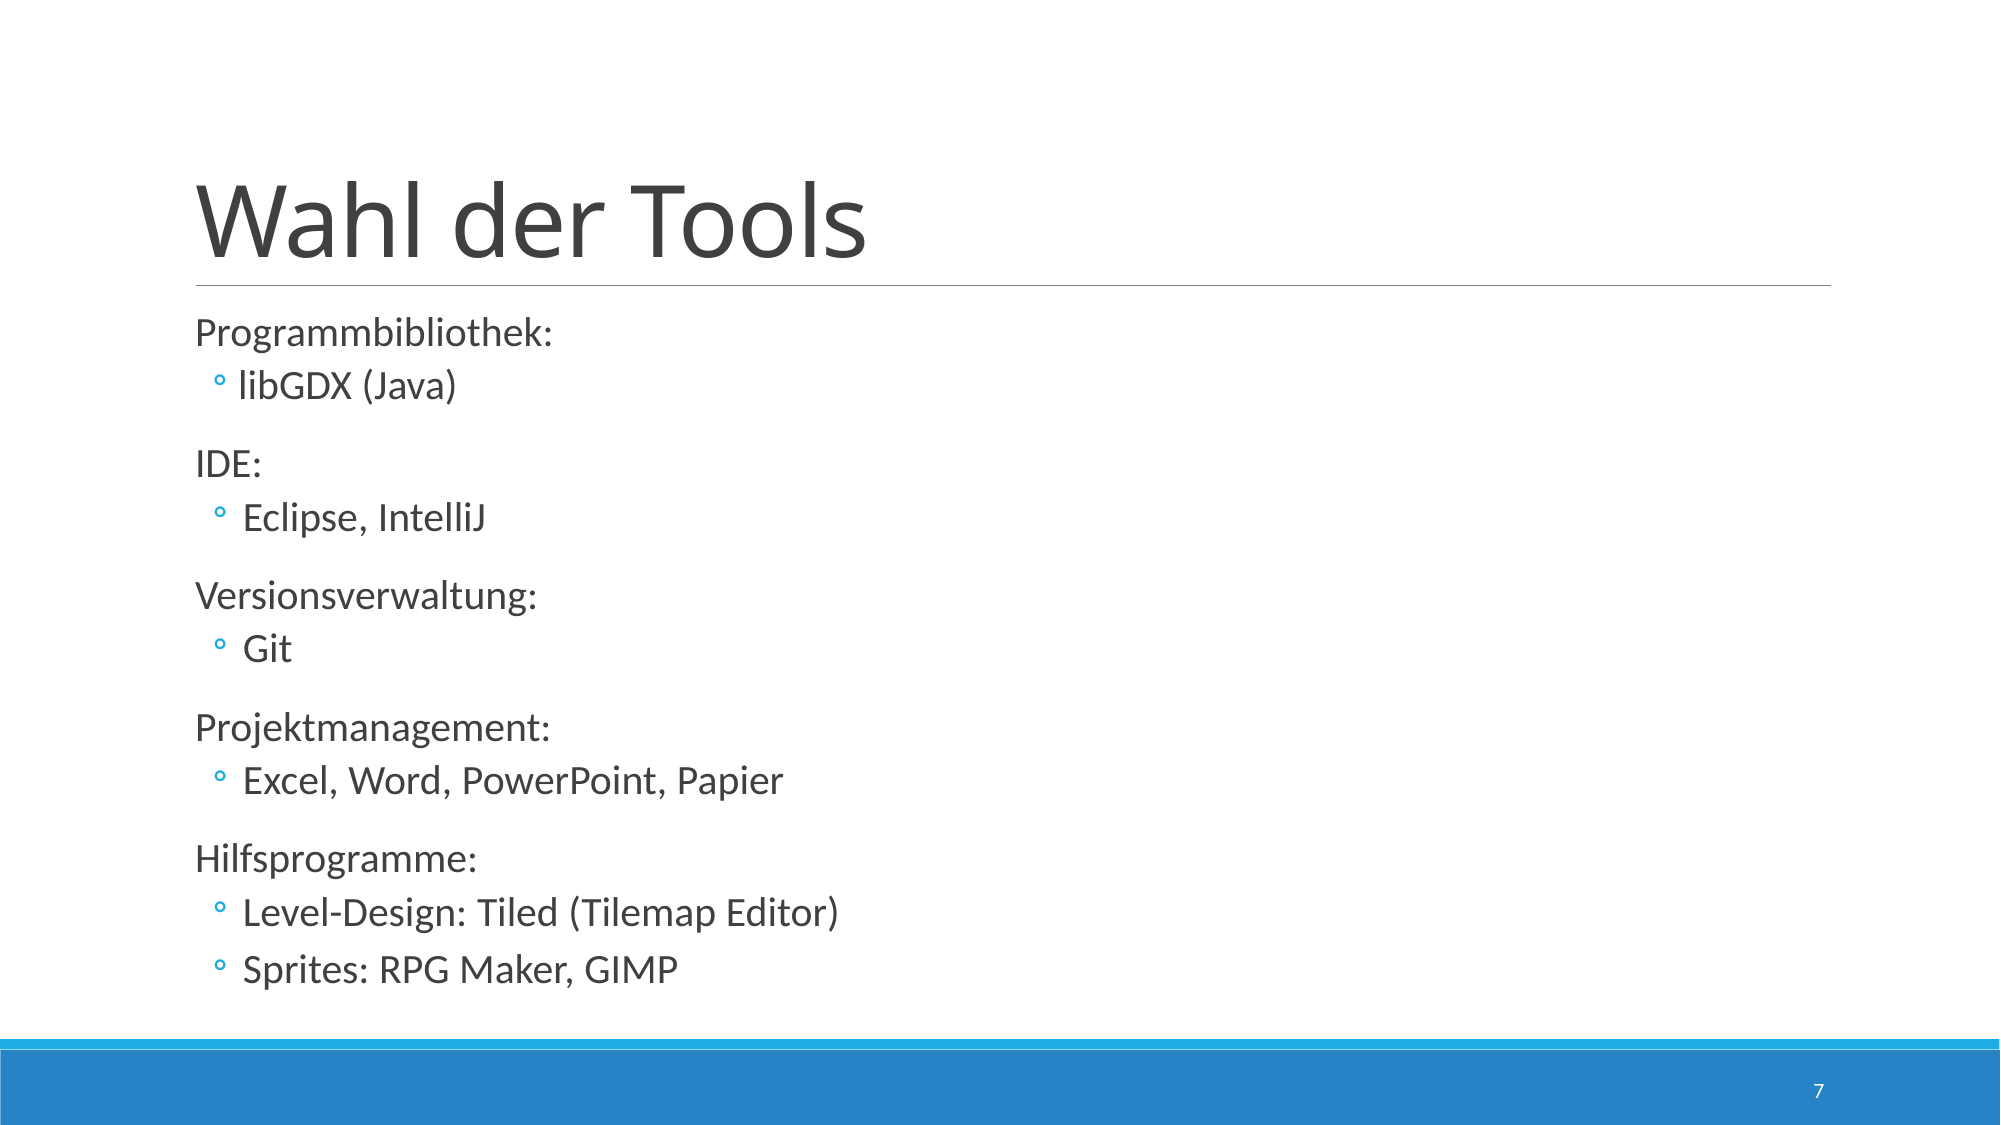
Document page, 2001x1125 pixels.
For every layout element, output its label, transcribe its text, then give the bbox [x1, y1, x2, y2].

list Programmbibliothek: libGDX (Java) IDE: Eclipse, IntelliJ Versionsverwaltung: Git Projektmanagement: Excel, Word, PowerPoint, Papier Hilfsprogramme: Level-Design: Tiled (Tilemap Editor) Sprites: RPG Maker, GIMP [180, 302, 1830, 963]
title Wahl der Tools [180, 47, 1830, 285]
slide_number 7 [1624, 1059, 1840, 1120]
